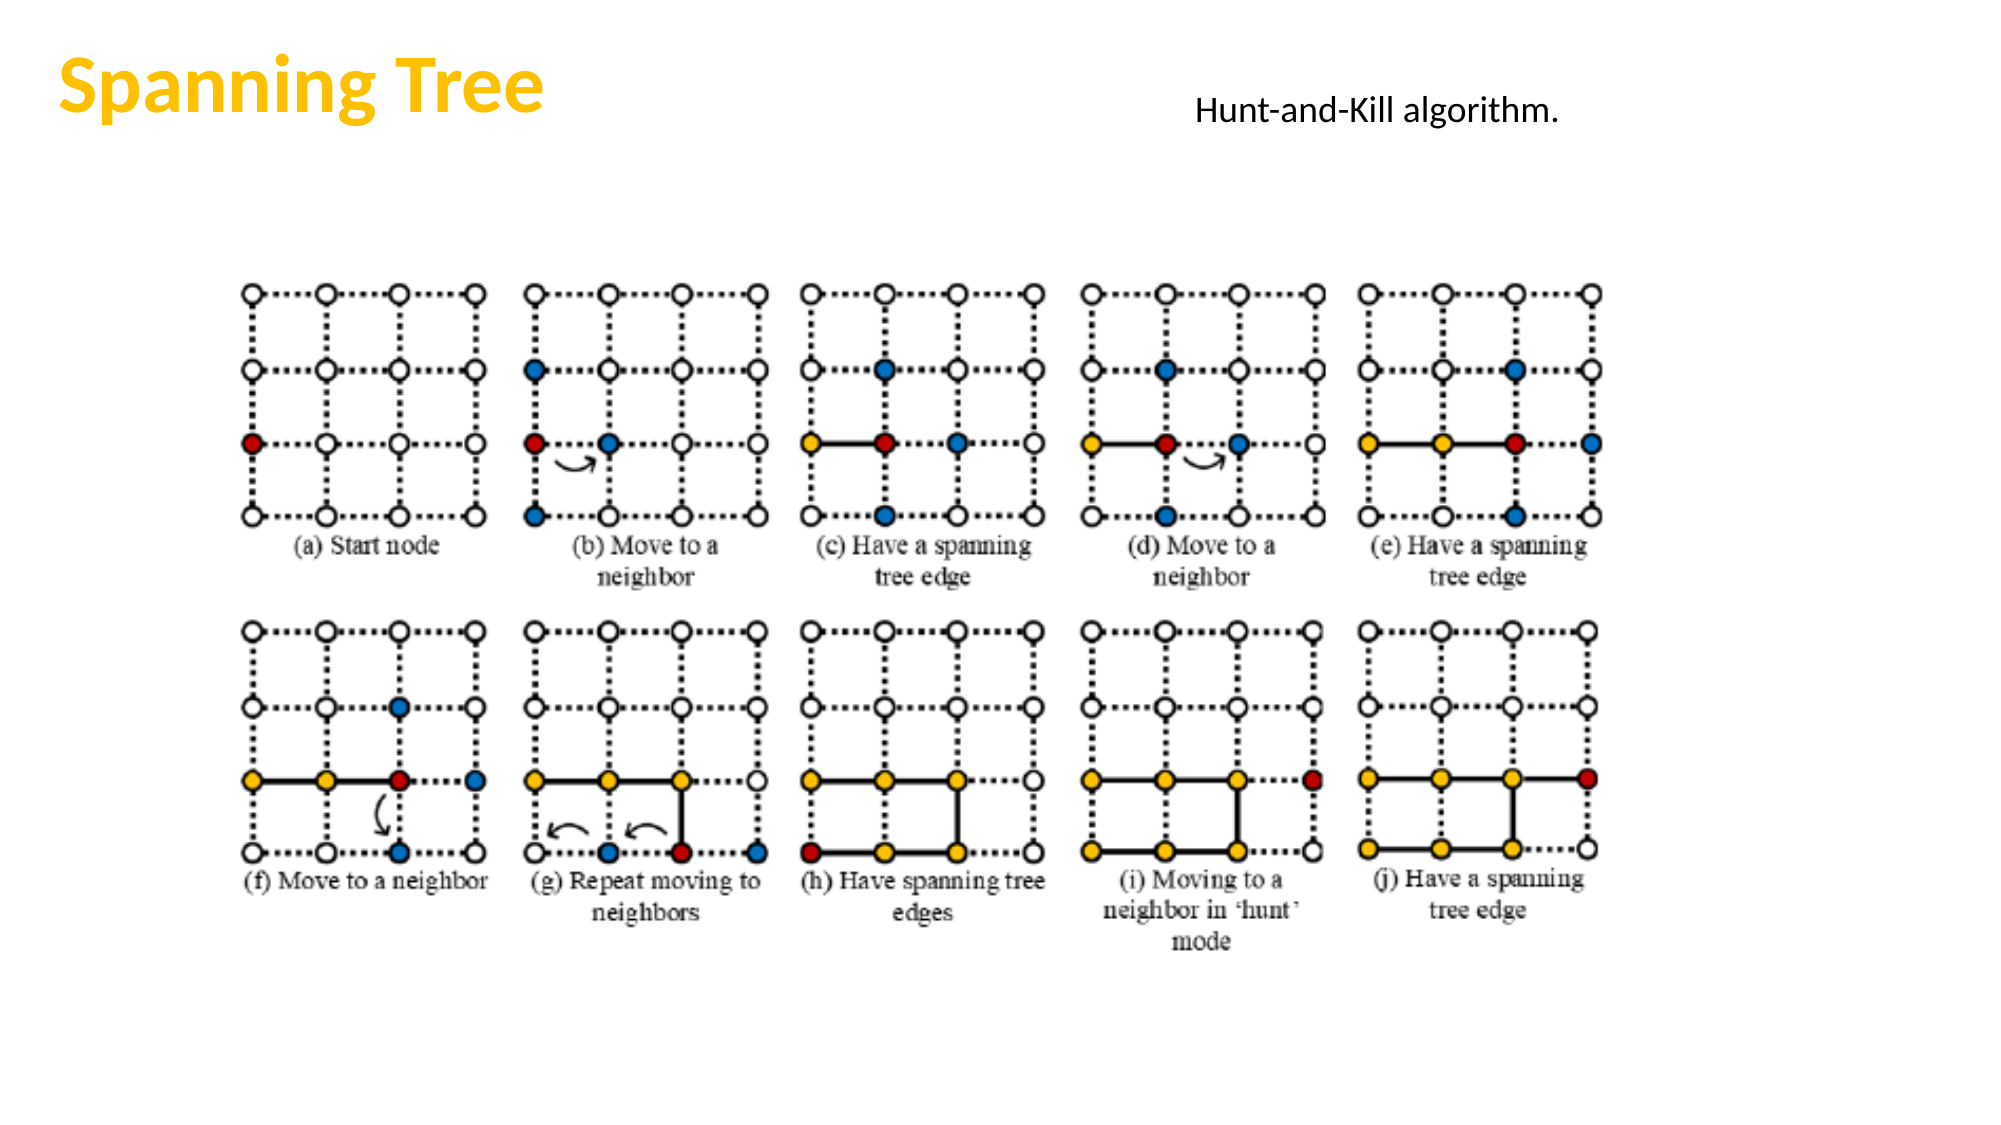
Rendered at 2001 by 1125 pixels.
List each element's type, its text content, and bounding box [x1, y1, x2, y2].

picture [214, 252, 1647, 953]
text_box Hunt-and-Kill algorithm. [1180, 77, 1663, 138]
text_box Spanning Tree [43, 21, 562, 137]
